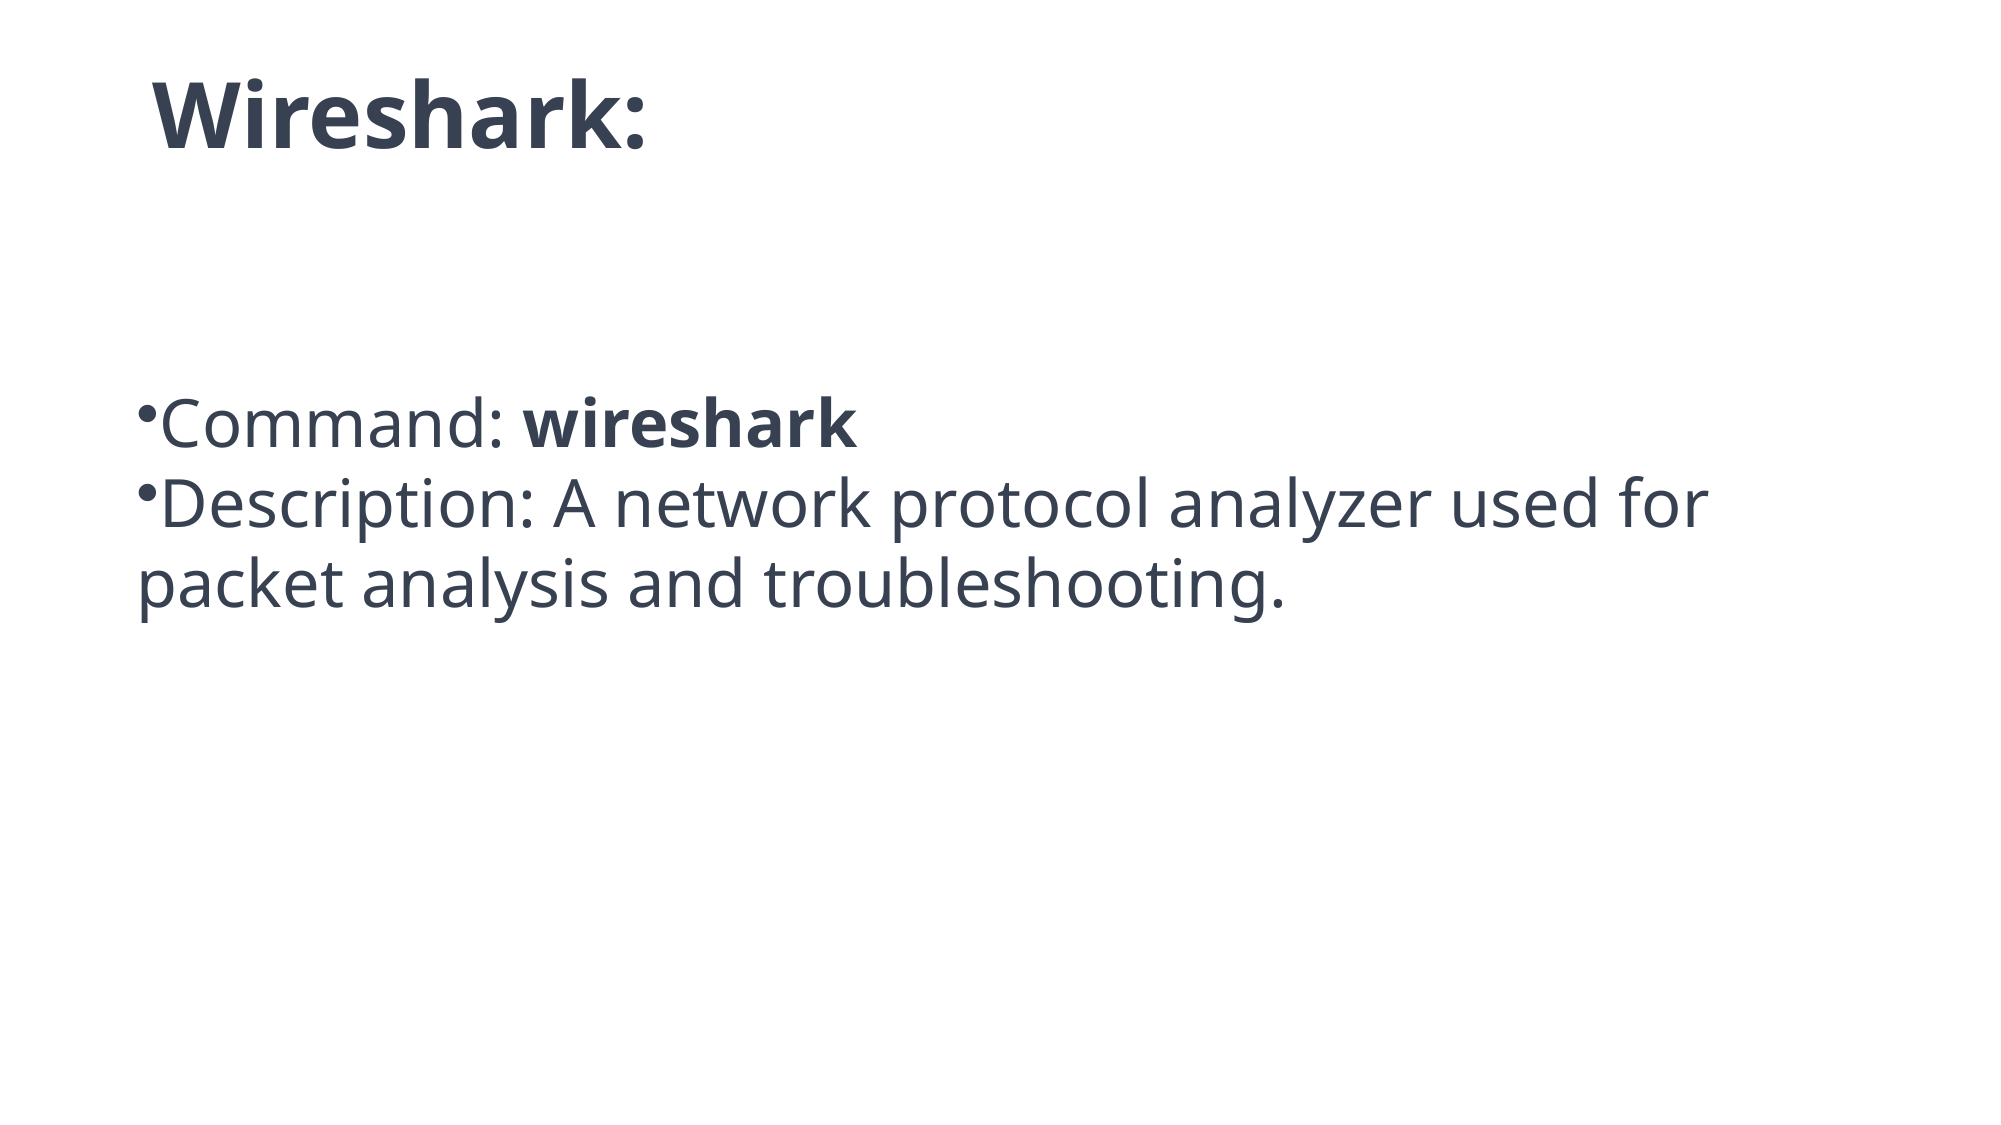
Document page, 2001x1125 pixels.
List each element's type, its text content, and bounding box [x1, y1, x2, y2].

list Command: wireshark Description: A network protocol analyzer used for packet analysis and troubleshooting. [121, 214, 1863, 868]
title Wireshark: [137, 59, 1863, 214]
